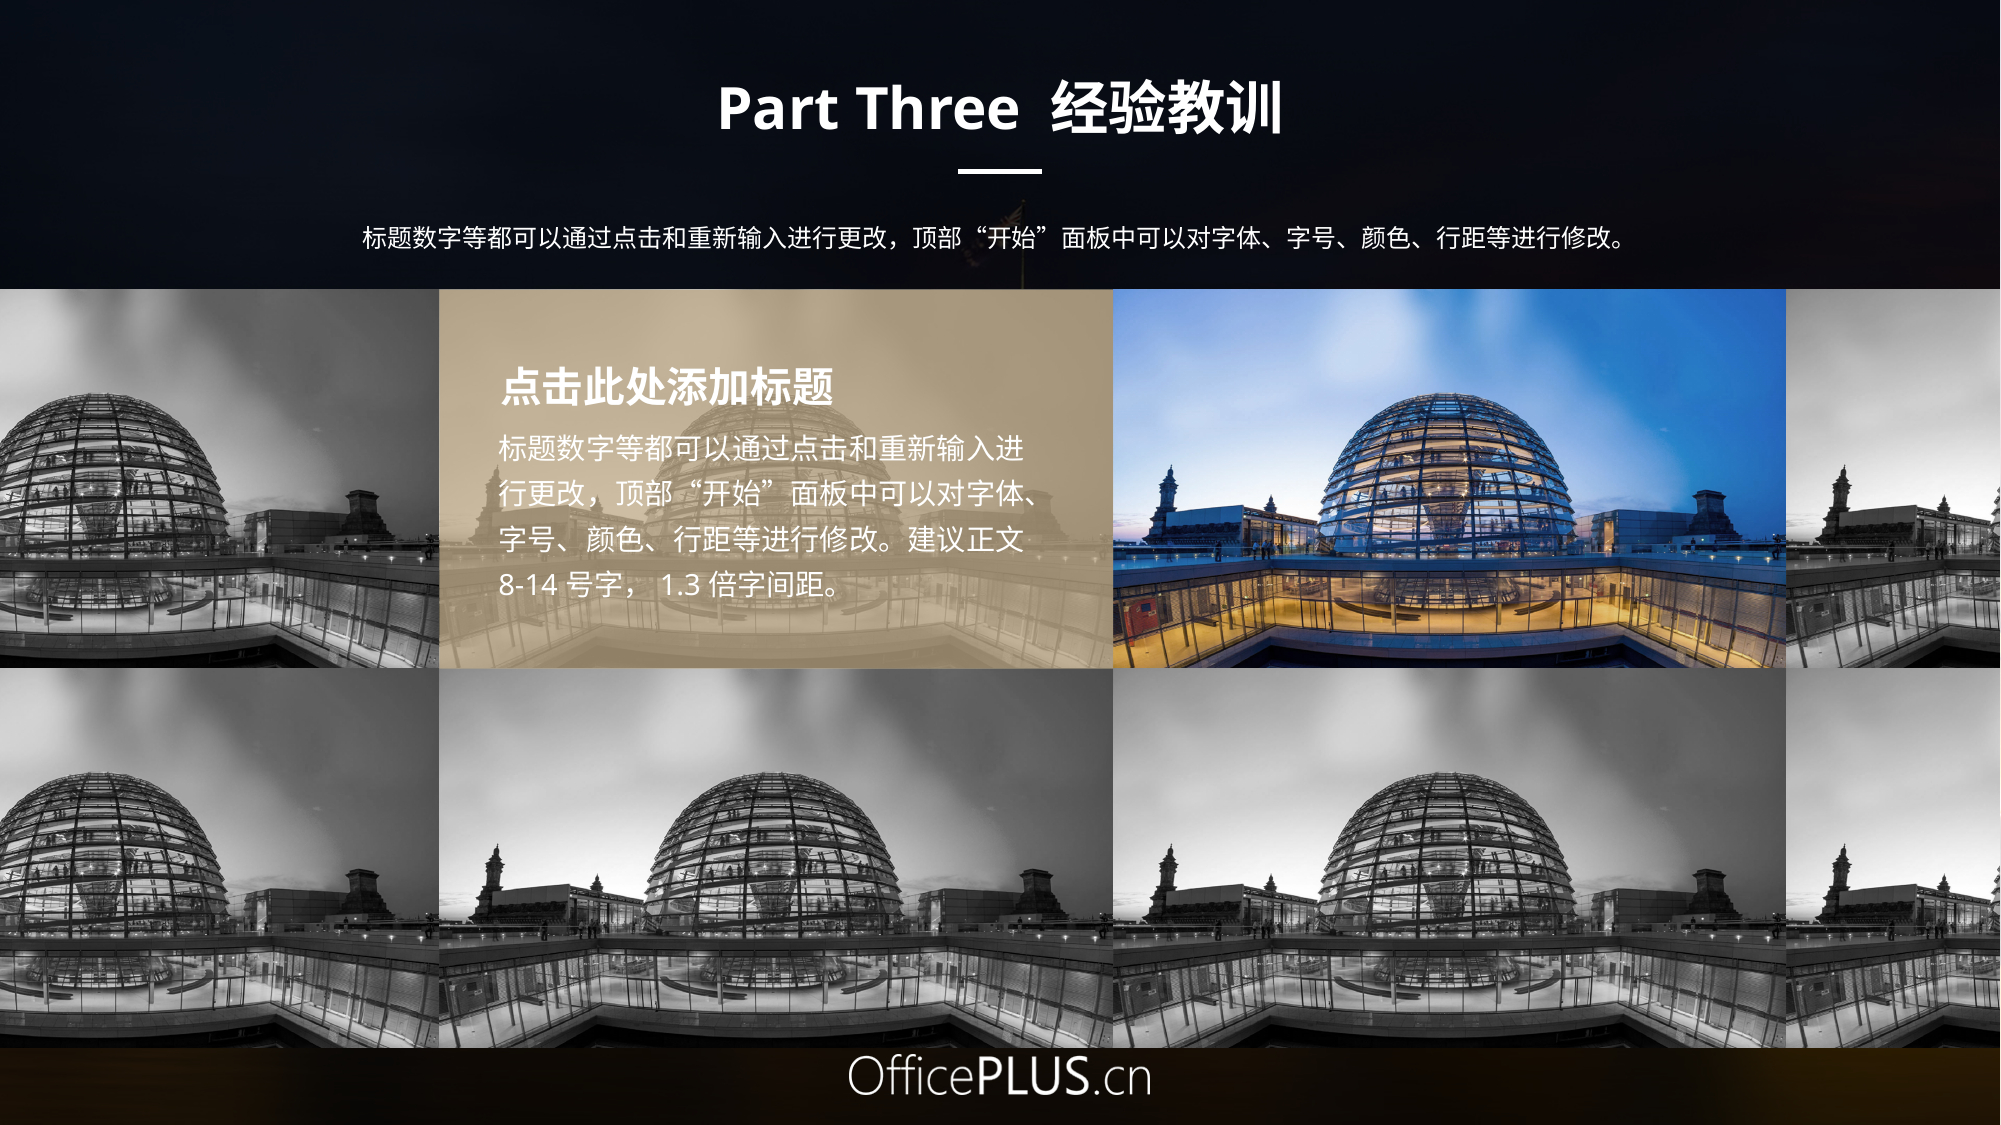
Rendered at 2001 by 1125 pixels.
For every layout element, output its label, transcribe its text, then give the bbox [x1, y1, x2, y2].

text_box 标题数字等都可以通过点击和重新输入进行更改，顶部“开始”面板中可以对字体、字号、颜色、行距等进行修改。 [309, 205, 1691, 260]
list Part Three 经验教训 [414, 64, 1585, 150]
picture [0, 0, 2001, 1125]
